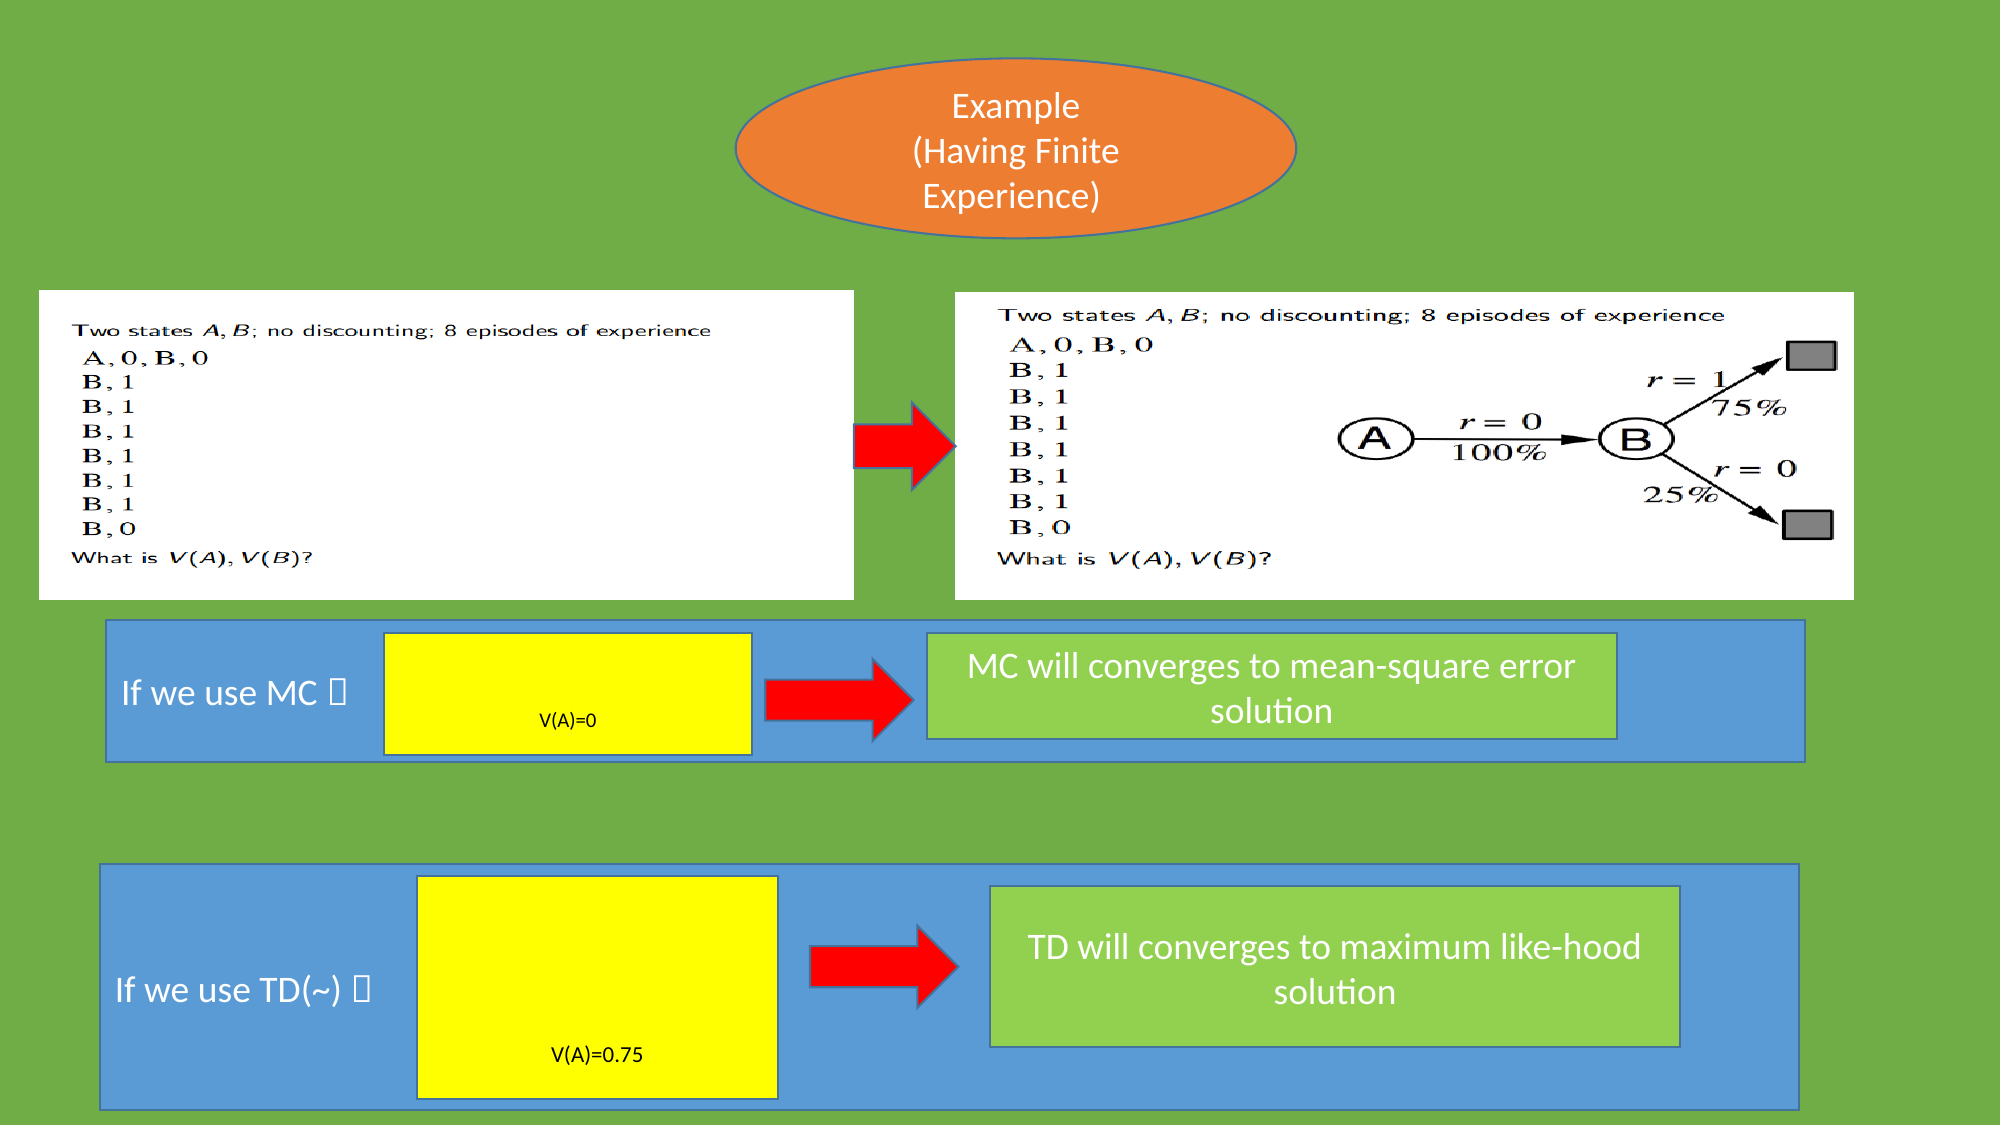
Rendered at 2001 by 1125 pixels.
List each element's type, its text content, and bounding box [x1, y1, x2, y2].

text_box If we use MC  [105, 619, 1806, 763]
picture [955, 292, 1854, 600]
text_box Example (Having Finite Experience) [734, 57, 1298, 240]
text_box TD will converges to maximum like-hood solution [989, 885, 1681, 1048]
text_box [808, 923, 960, 1011]
text_box If we use TD(~)  [99, 863, 1800, 1111]
text_box [854, 399, 955, 493]
picture [39, 290, 854, 600]
text_box MC will converges to mean-square error solution [926, 632, 1618, 740]
text_box [764, 656, 916, 744]
